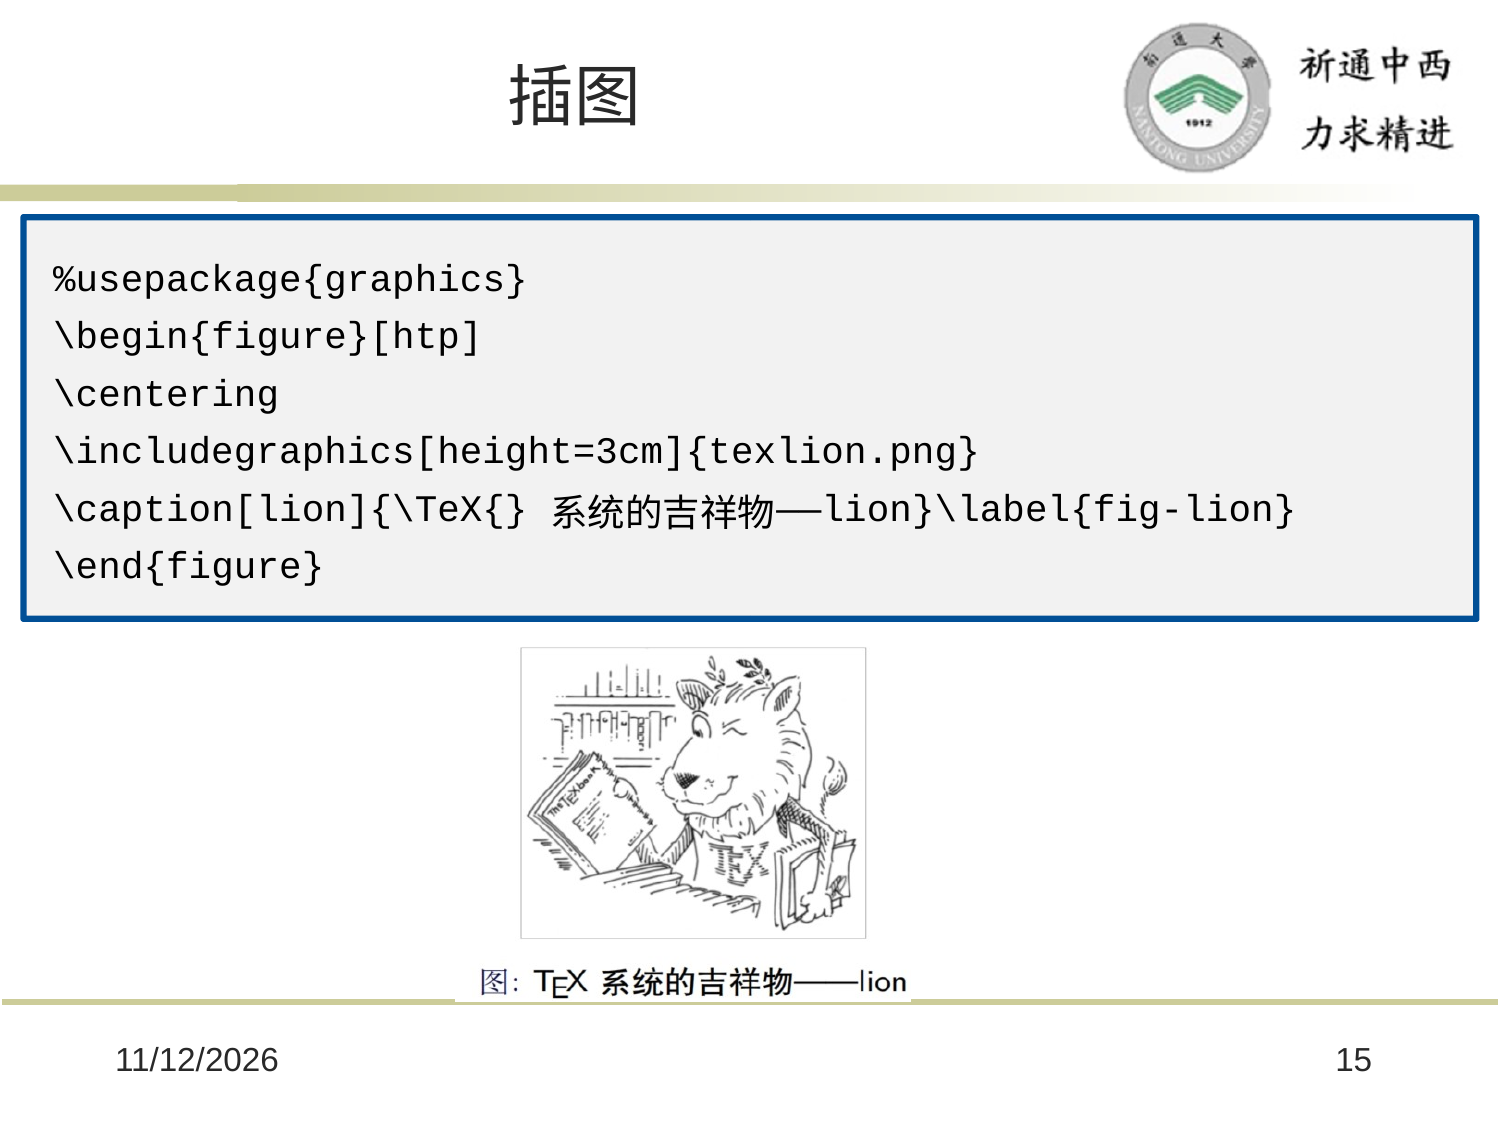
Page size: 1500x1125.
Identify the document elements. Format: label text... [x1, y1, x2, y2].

picture [2, 999, 1498, 1005]
picture [1116, 11, 1470, 181]
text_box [20, 213, 1480, 1003]
title 插图 [0, 46, 1149, 142]
slide_number 15 [1234, 1030, 1388, 1107]
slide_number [100, 1030, 313, 1107]
